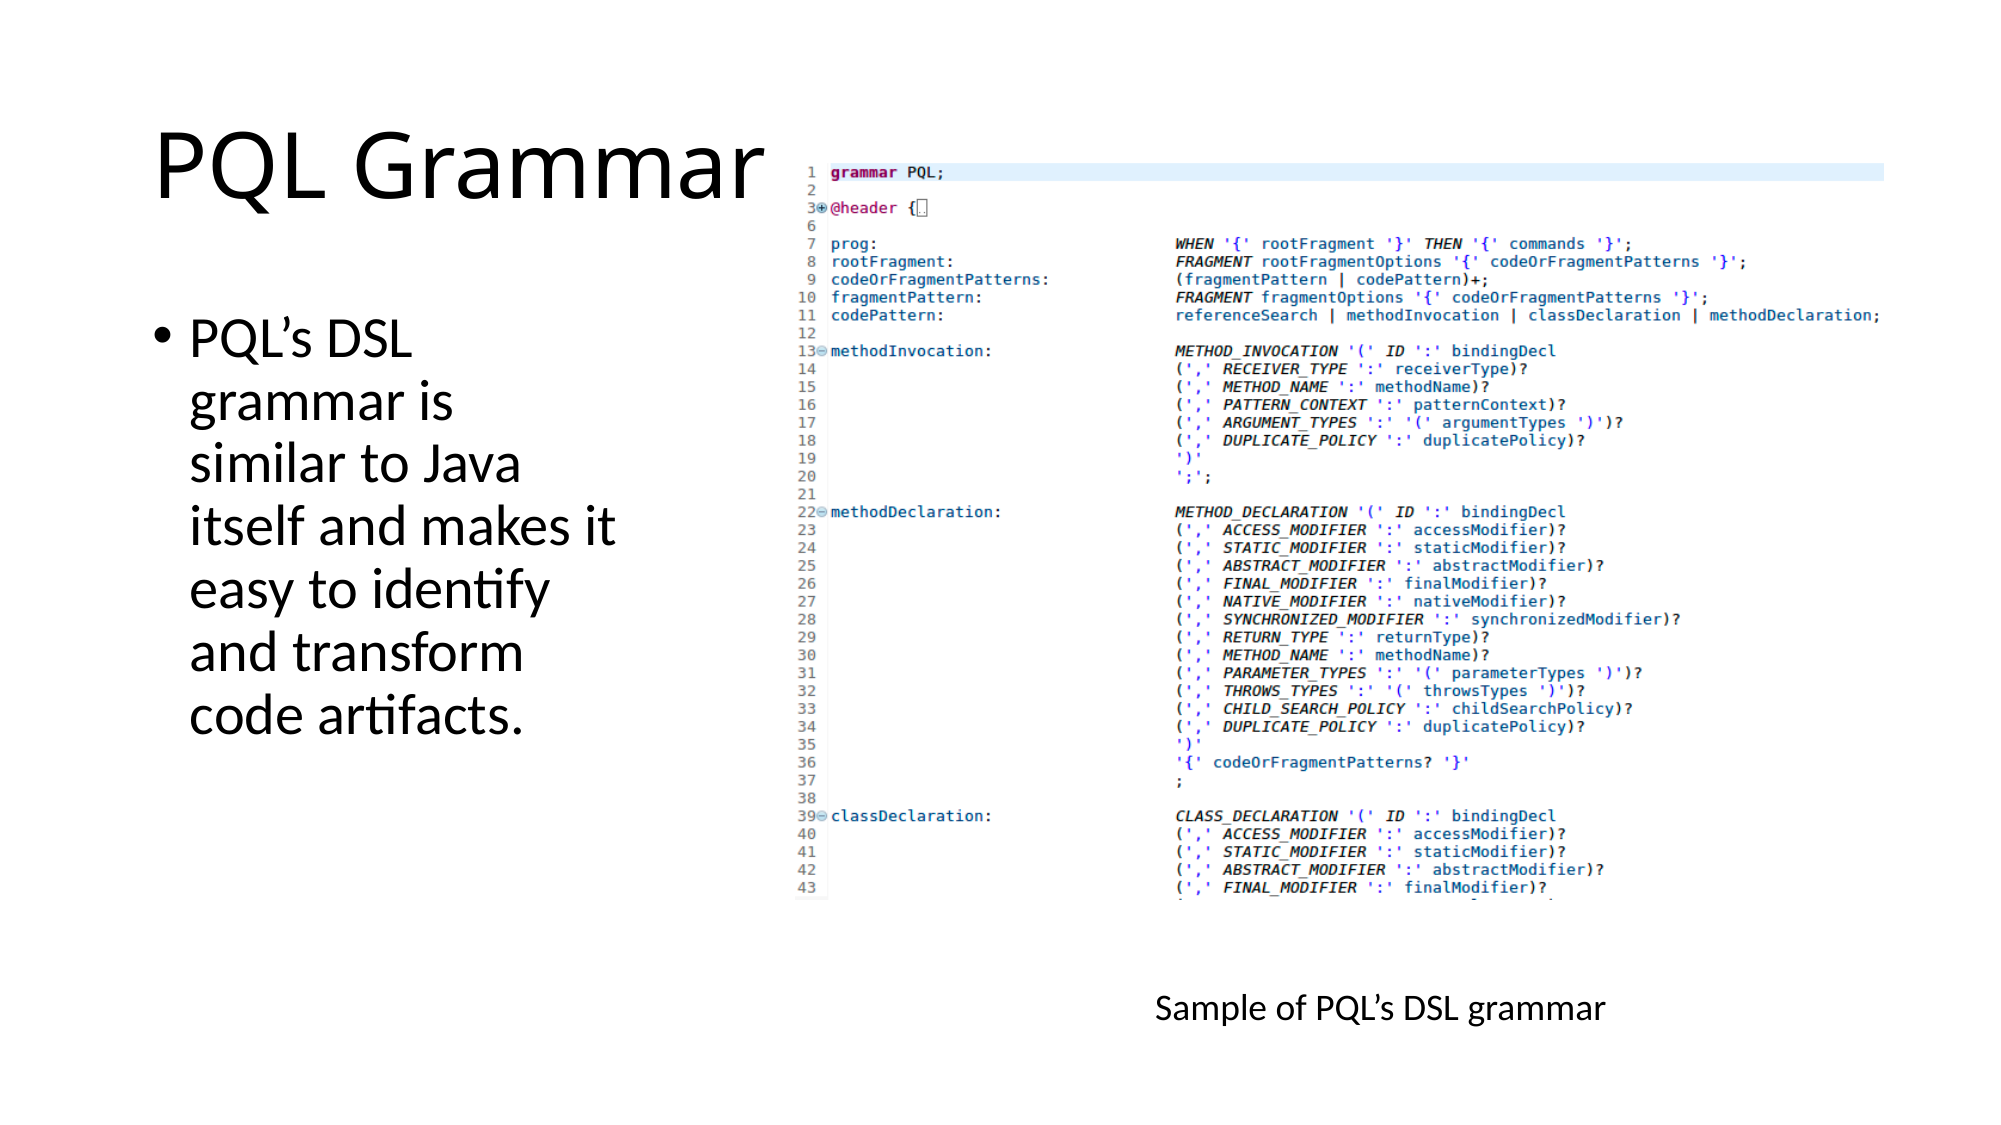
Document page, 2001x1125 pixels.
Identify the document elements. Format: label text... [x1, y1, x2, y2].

picture [795, 162, 1884, 900]
list PQL’s DSL grammar is similar to Java itself and makes it easy to identify and transform code artifacts. [137, 299, 640, 963]
title PQL Grammar [137, 59, 1000, 278]
text_box Sample of PQL’s DSL grammar [1140, 975, 1622, 1036]
